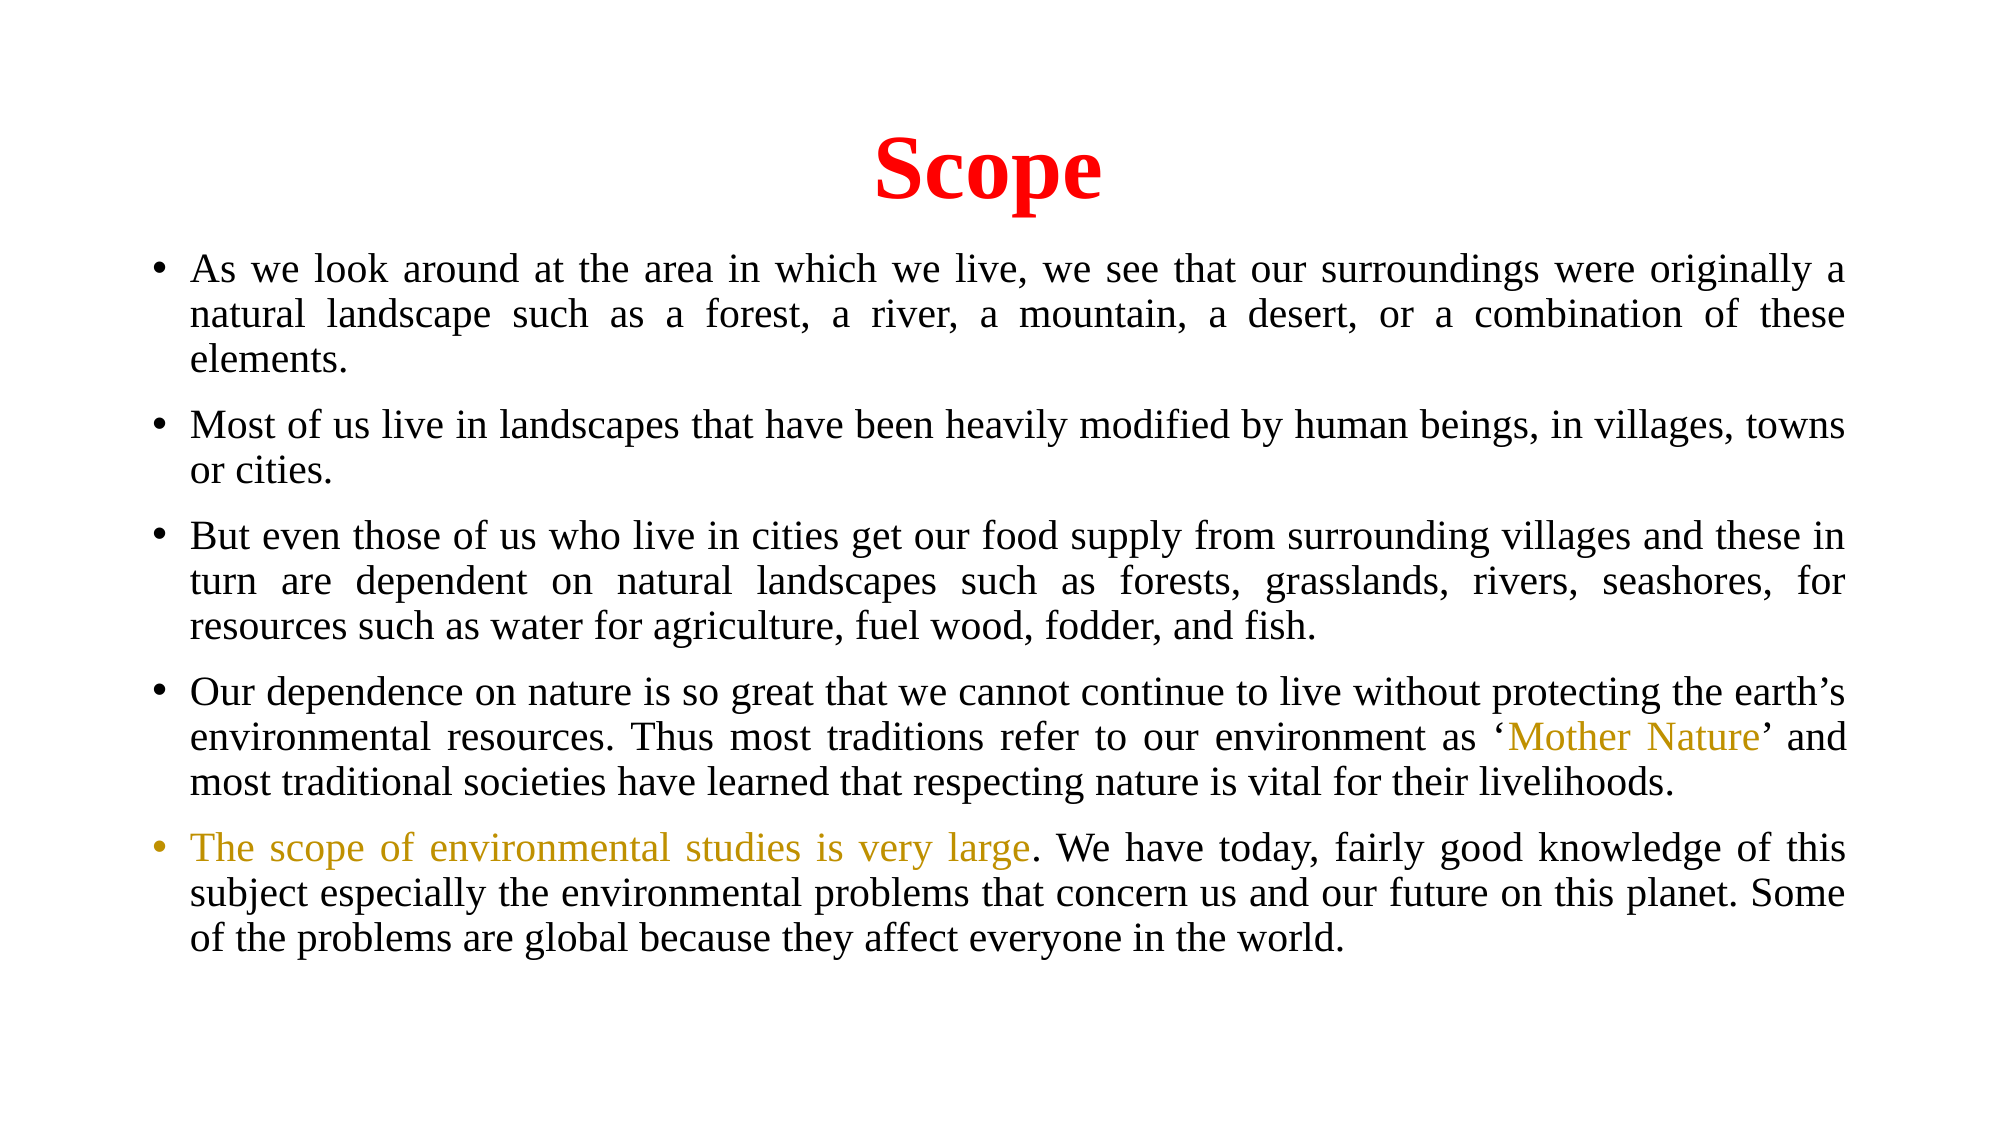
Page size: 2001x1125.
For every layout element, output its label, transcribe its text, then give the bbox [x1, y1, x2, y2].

title Scope [137, 59, 1863, 239]
list As we look around at the area in which we live, we see that our surroundings were originally a natural landscape such as a forest, a river, a mountain, a desert, or a combination of these elements. Most of us live in landscapes that have been heavily modified by human beings, in villages, towns or cities. But even those of us who live in cities get our food supply from surrounding villages and these in turn are dependent on natural landscapes such as forests, grasslands, rivers, seashores, for resources such as water for agriculture, fuel wood, fodder, and fish. Our dependence on nature is so great that we cannot continue to live without protecting the earth’s environmental resources. Thus most traditions refer to our environment as ‘Mother Nature’ and most traditional societies have learned that respecting nature is vital for their livelihoods. The scope of environmental studies is very large. We have today, fairly good knowledge of this subject especially the environmental problems that concern us and our future on this planet. Some of the problems are global because they affect everyone in the world. [137, 239, 1863, 1014]
